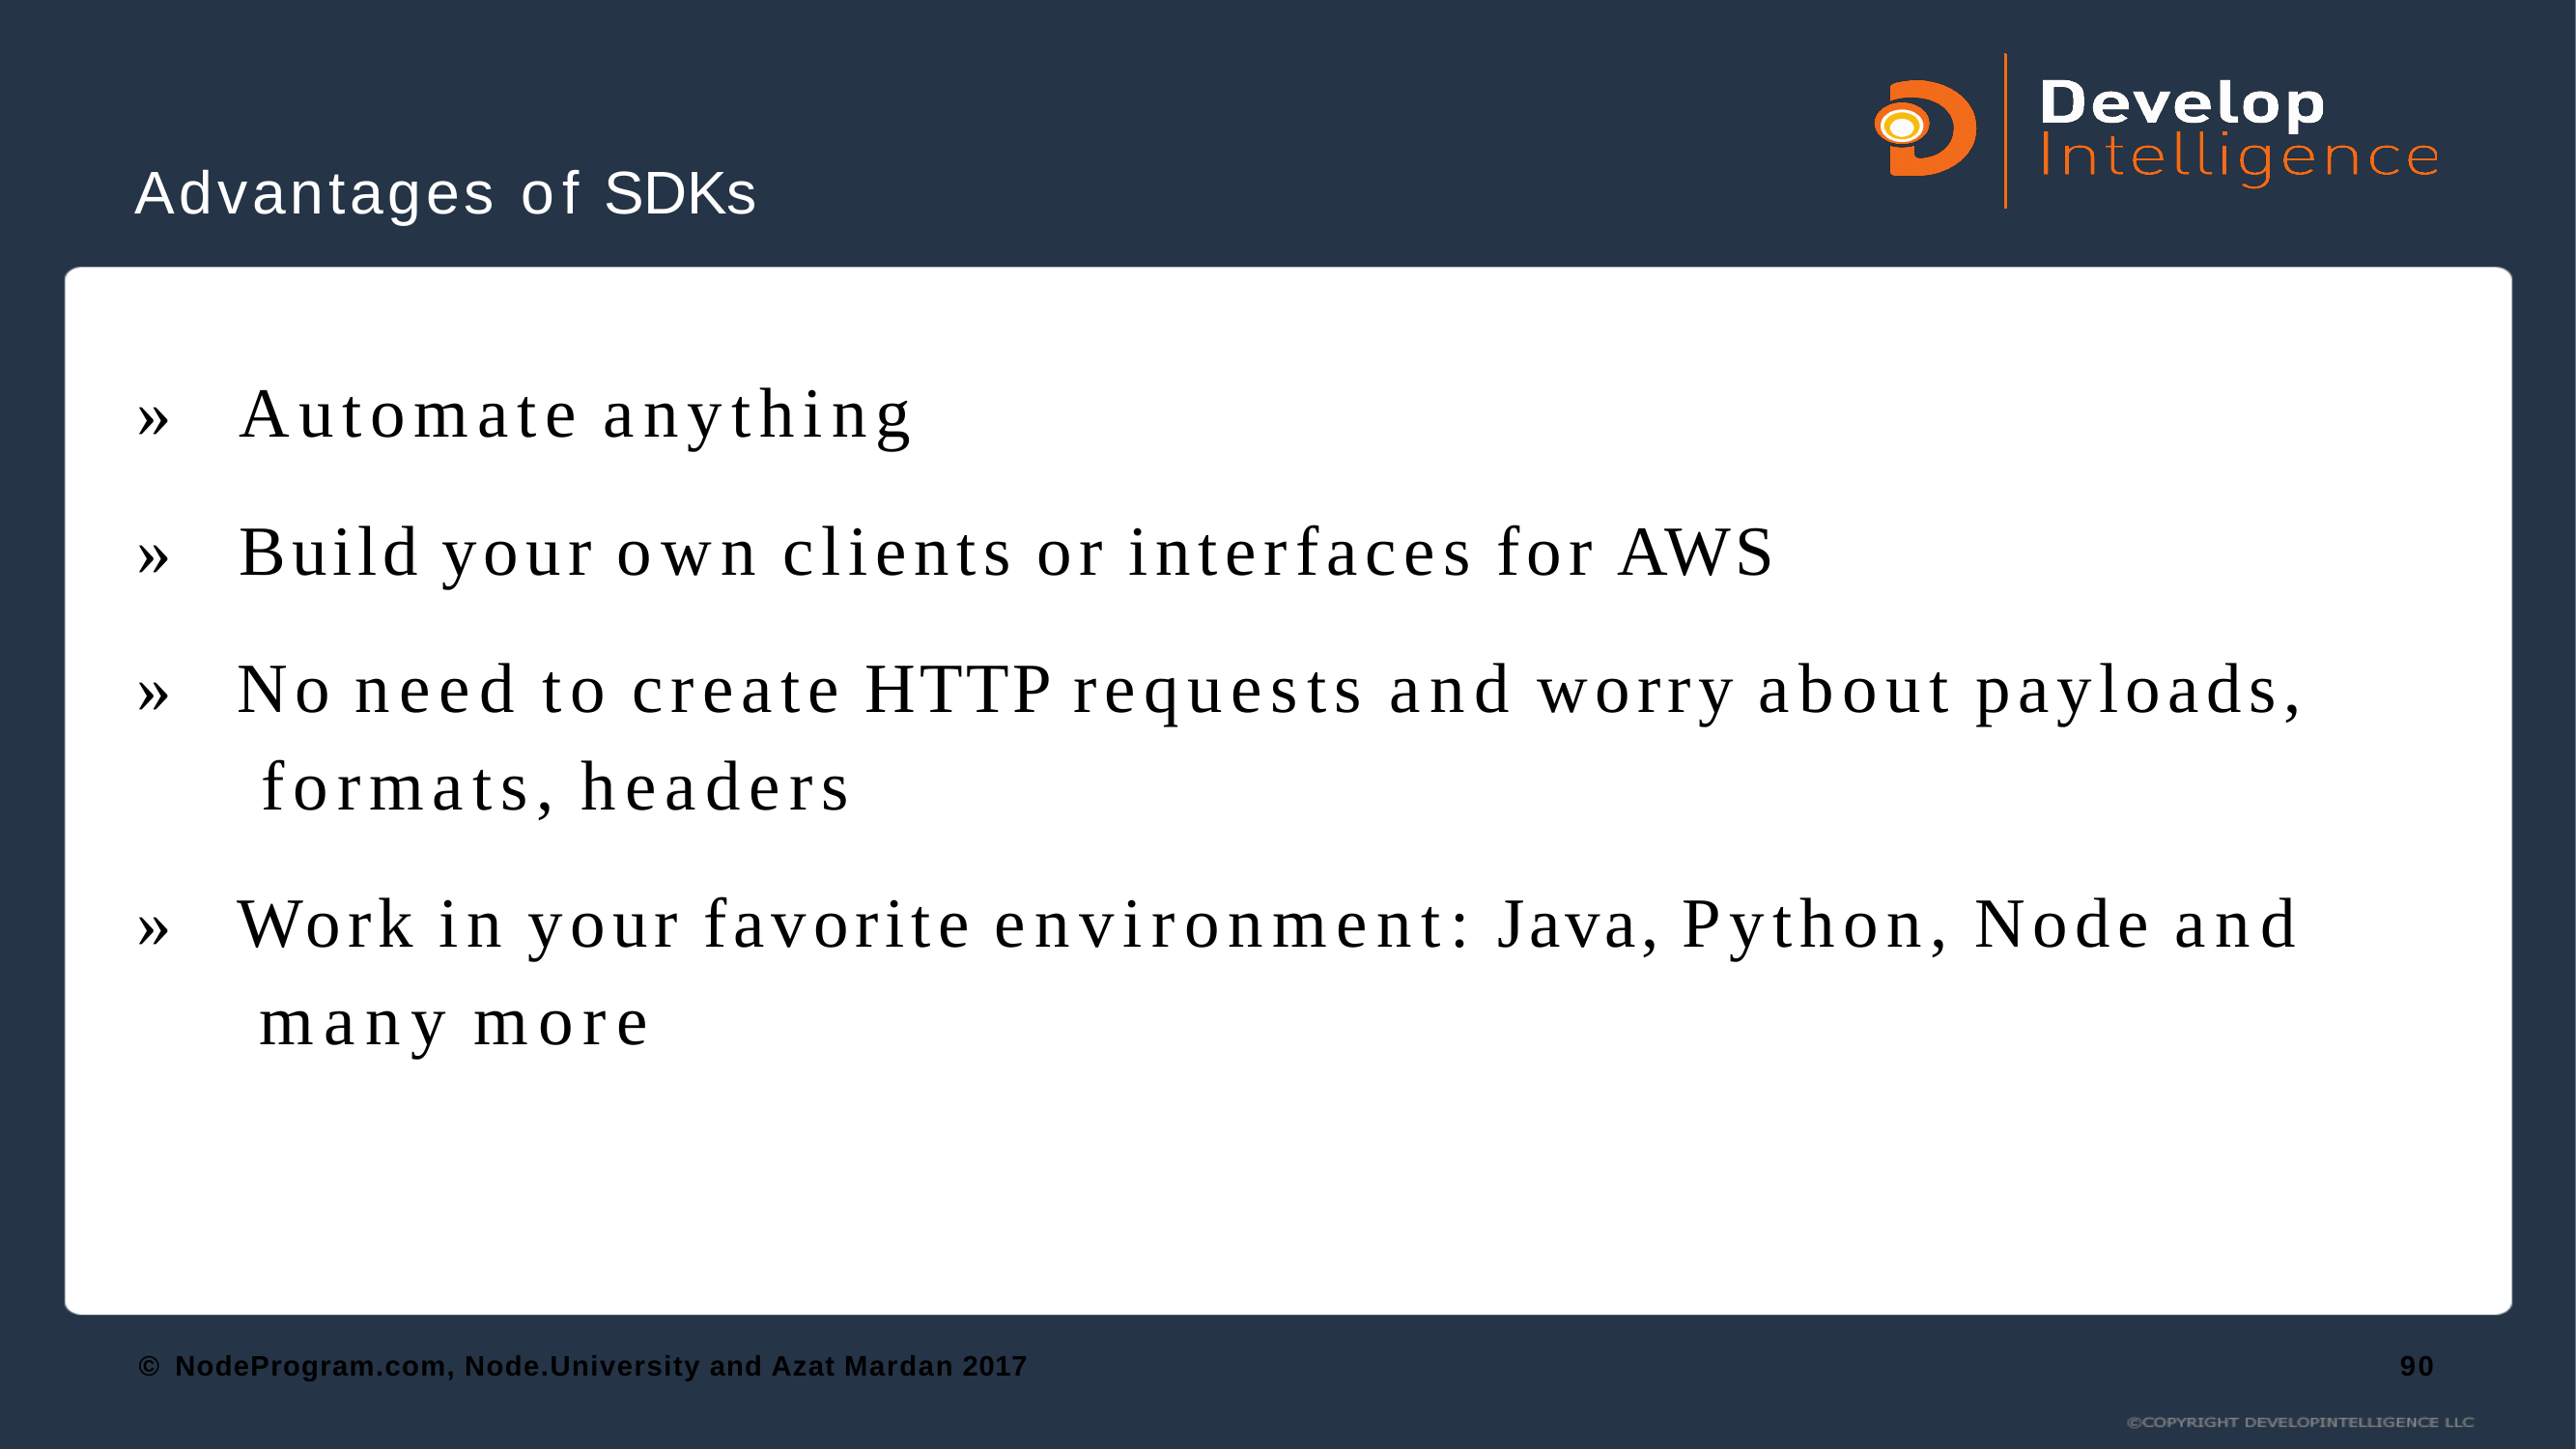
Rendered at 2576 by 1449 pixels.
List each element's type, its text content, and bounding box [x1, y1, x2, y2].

text_box » Automate anything » Build your own clients or interfaces for AWS » No need to create HTTP requests and worry about payloads, formats, headers » Work in your favorite environment: Java, Python, Node and many more [134, 364, 2321, 1059]
picture [0, 0, 2576, 1449]
title Advantages of SDKs [132, 67, 1484, 312]
footer © NodeProgram.com, Node.University and Azat Mardan 2017 [136, 1347, 1034, 1449]
text_box 90 [2397, 1347, 2439, 1382]
